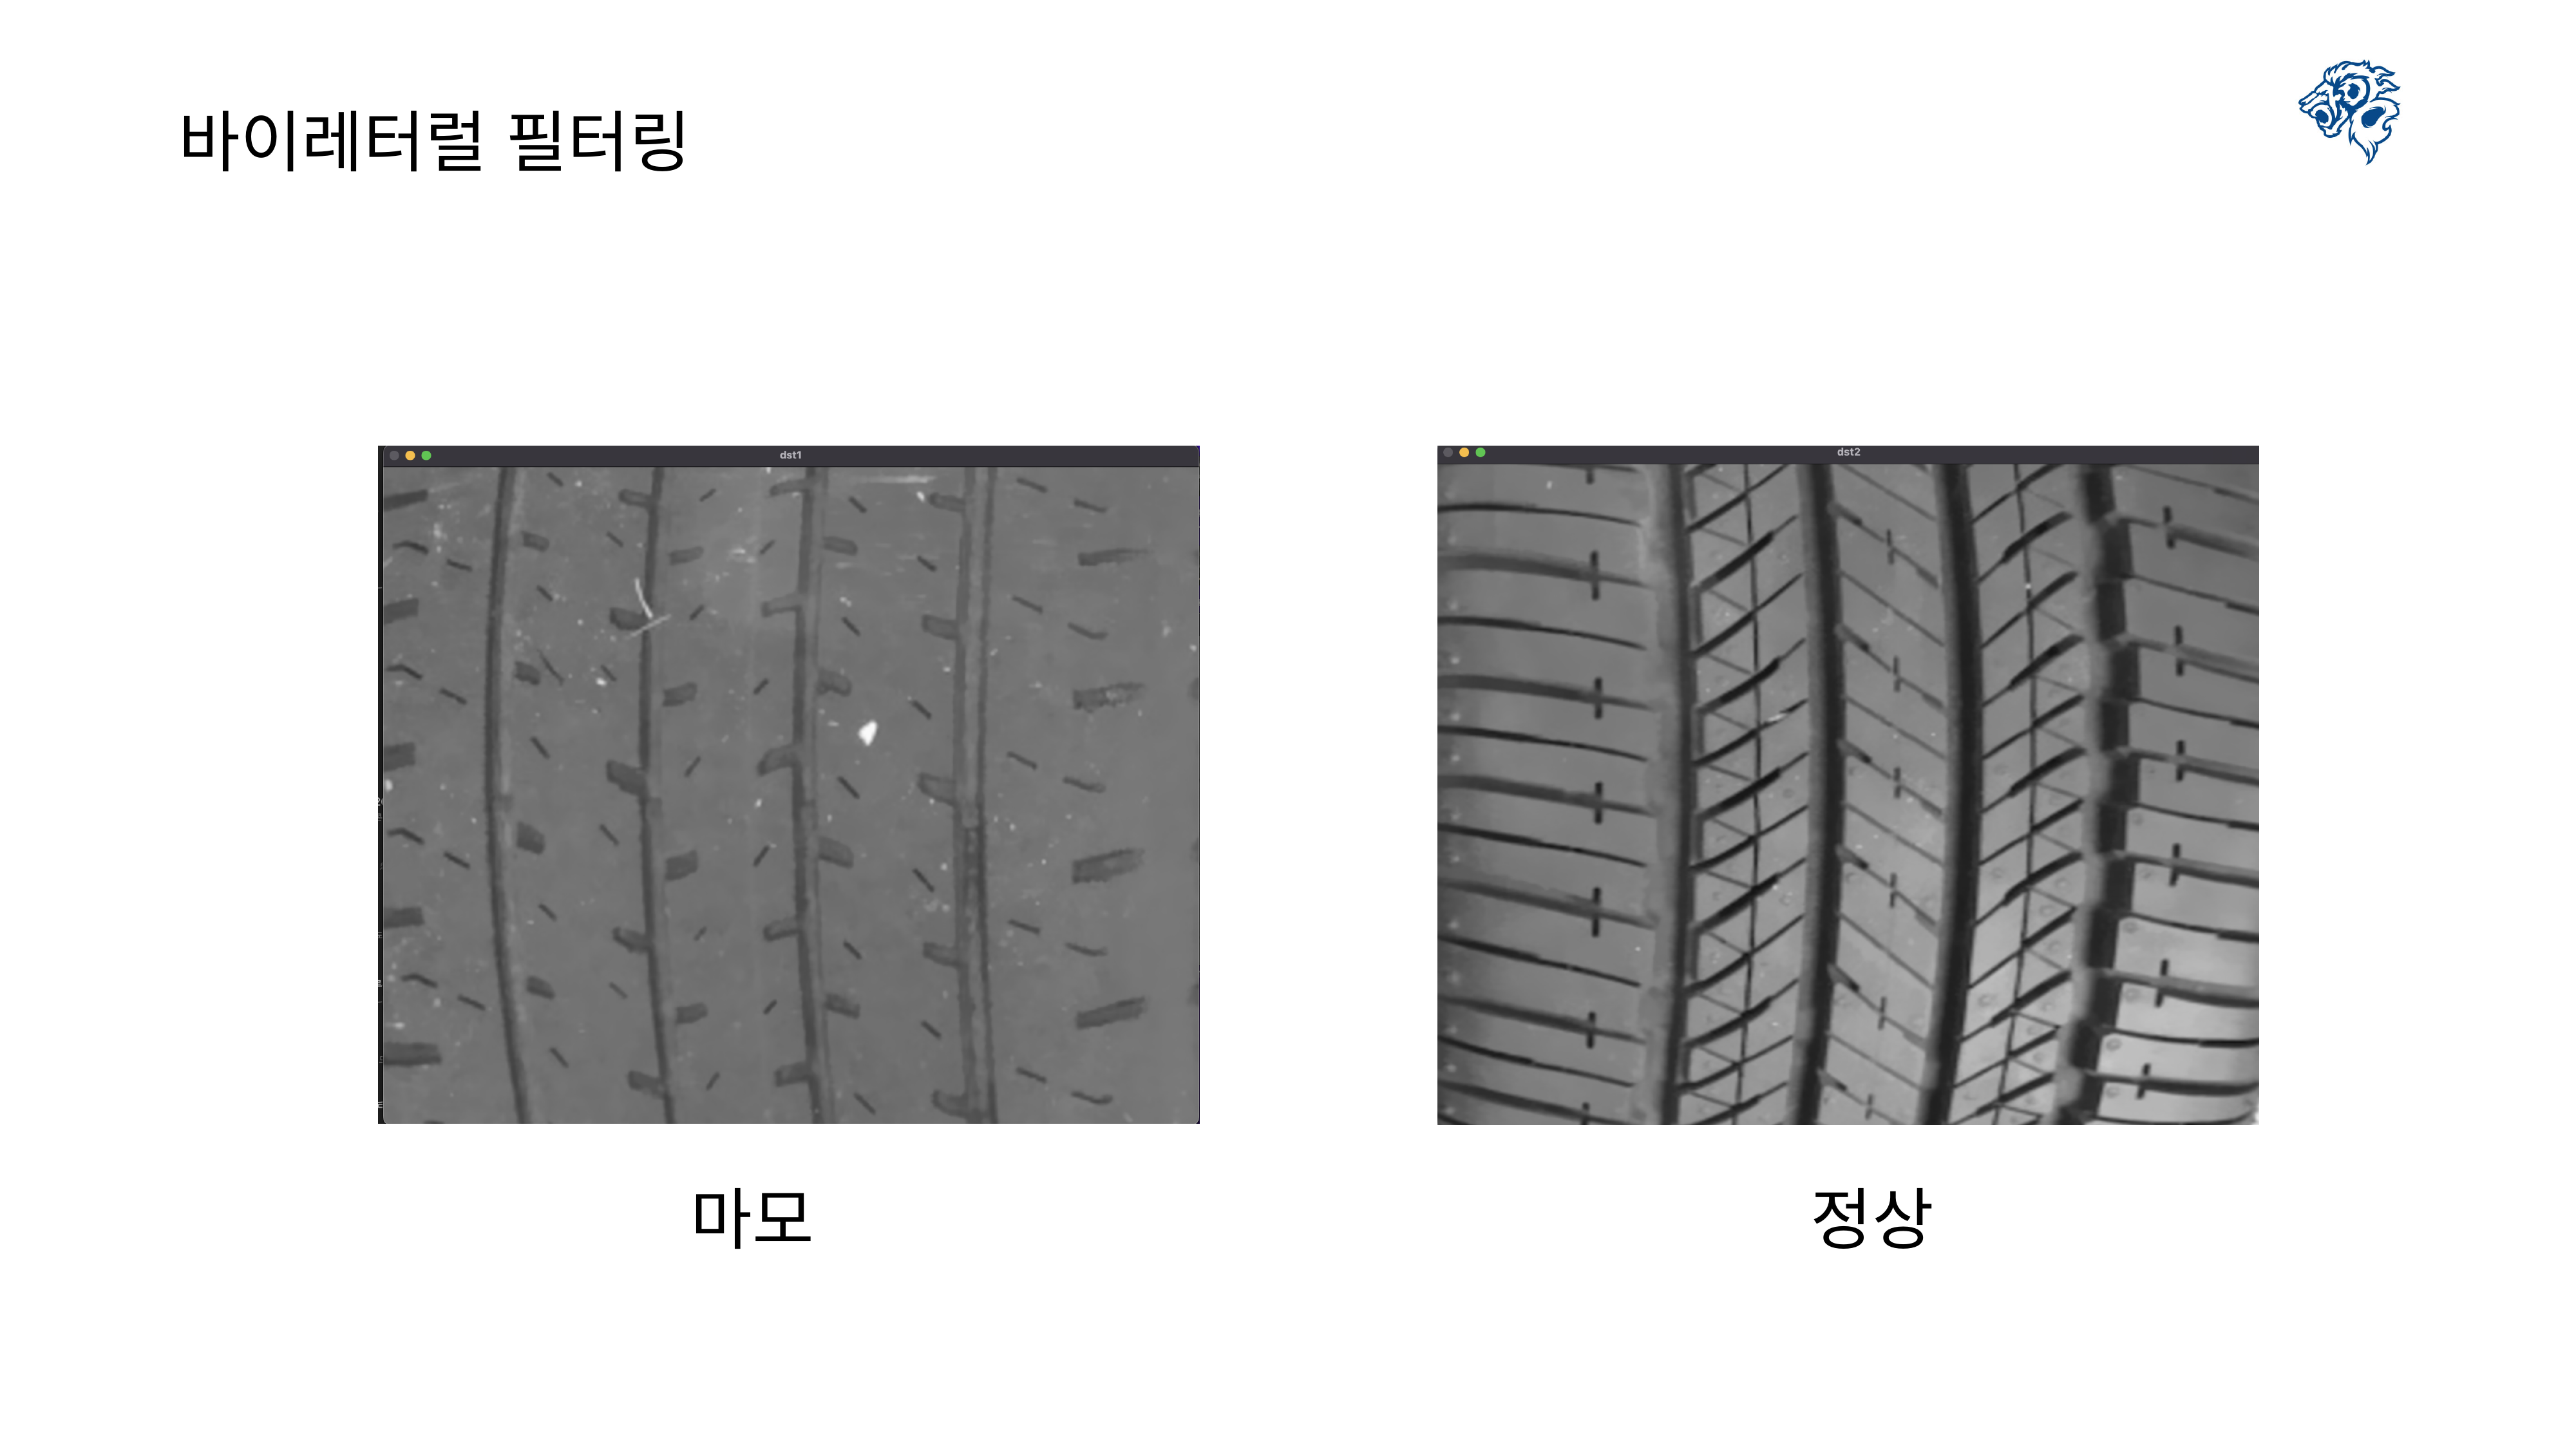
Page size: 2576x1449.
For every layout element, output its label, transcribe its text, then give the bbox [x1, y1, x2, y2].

text_box 마모 [690, 1121, 1810, 1313]
picture [1437, 445, 2260, 1125]
picture [2291, 55, 2417, 168]
text_box 바이레터럴 필터링 [178, 43, 2398, 236]
text_box 정상 [1810, 1121, 2576, 1313]
picture [378, 446, 1200, 1124]
